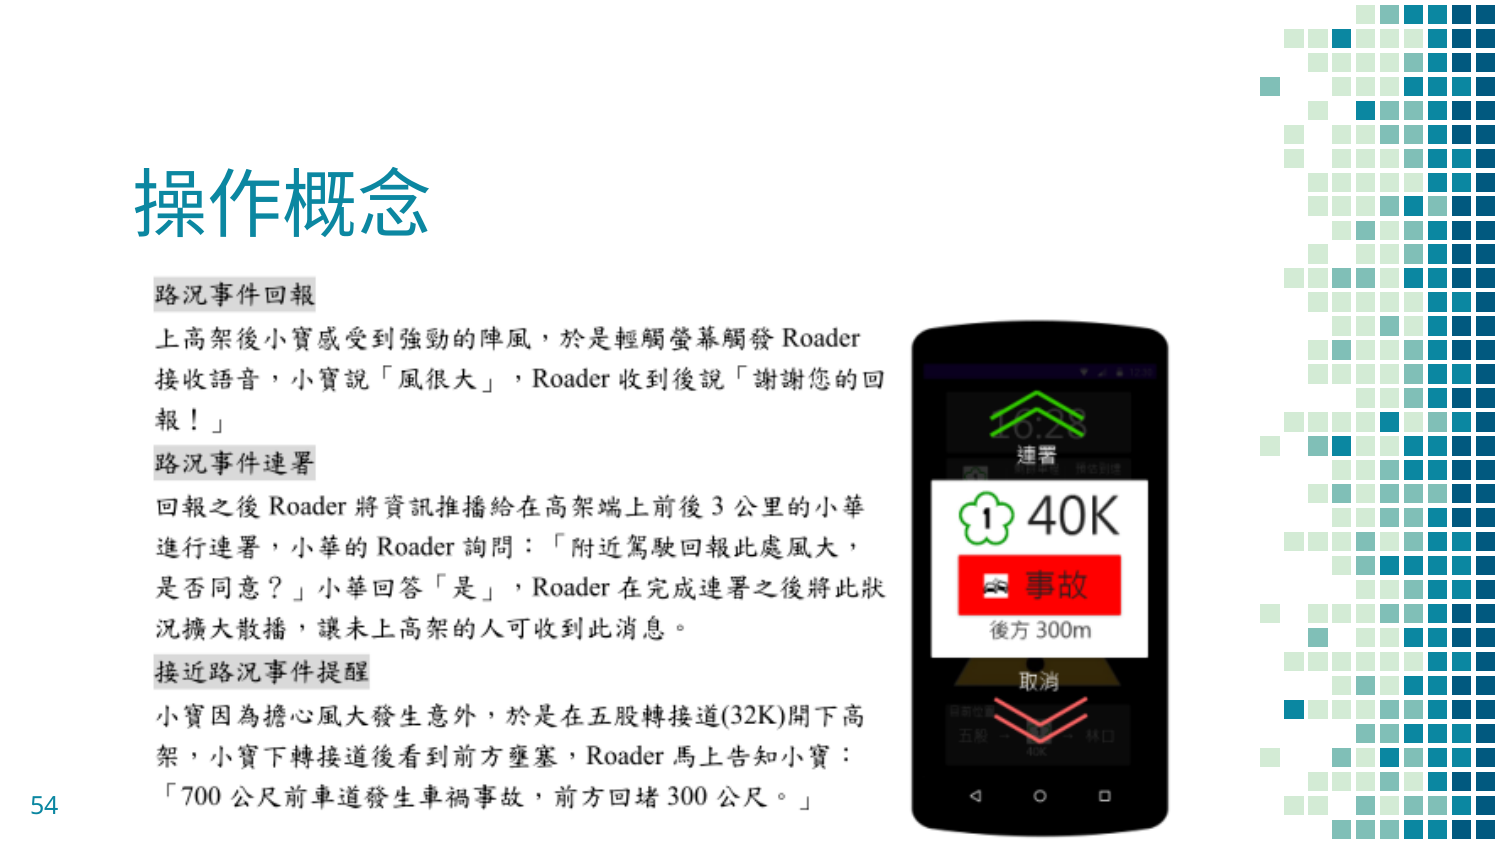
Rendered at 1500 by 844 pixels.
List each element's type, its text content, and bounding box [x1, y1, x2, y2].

slide_number 54 [15, 774, 105, 839]
title 操作概念 [117, 121, 1227, 262]
picture [132, 266, 1195, 844]
